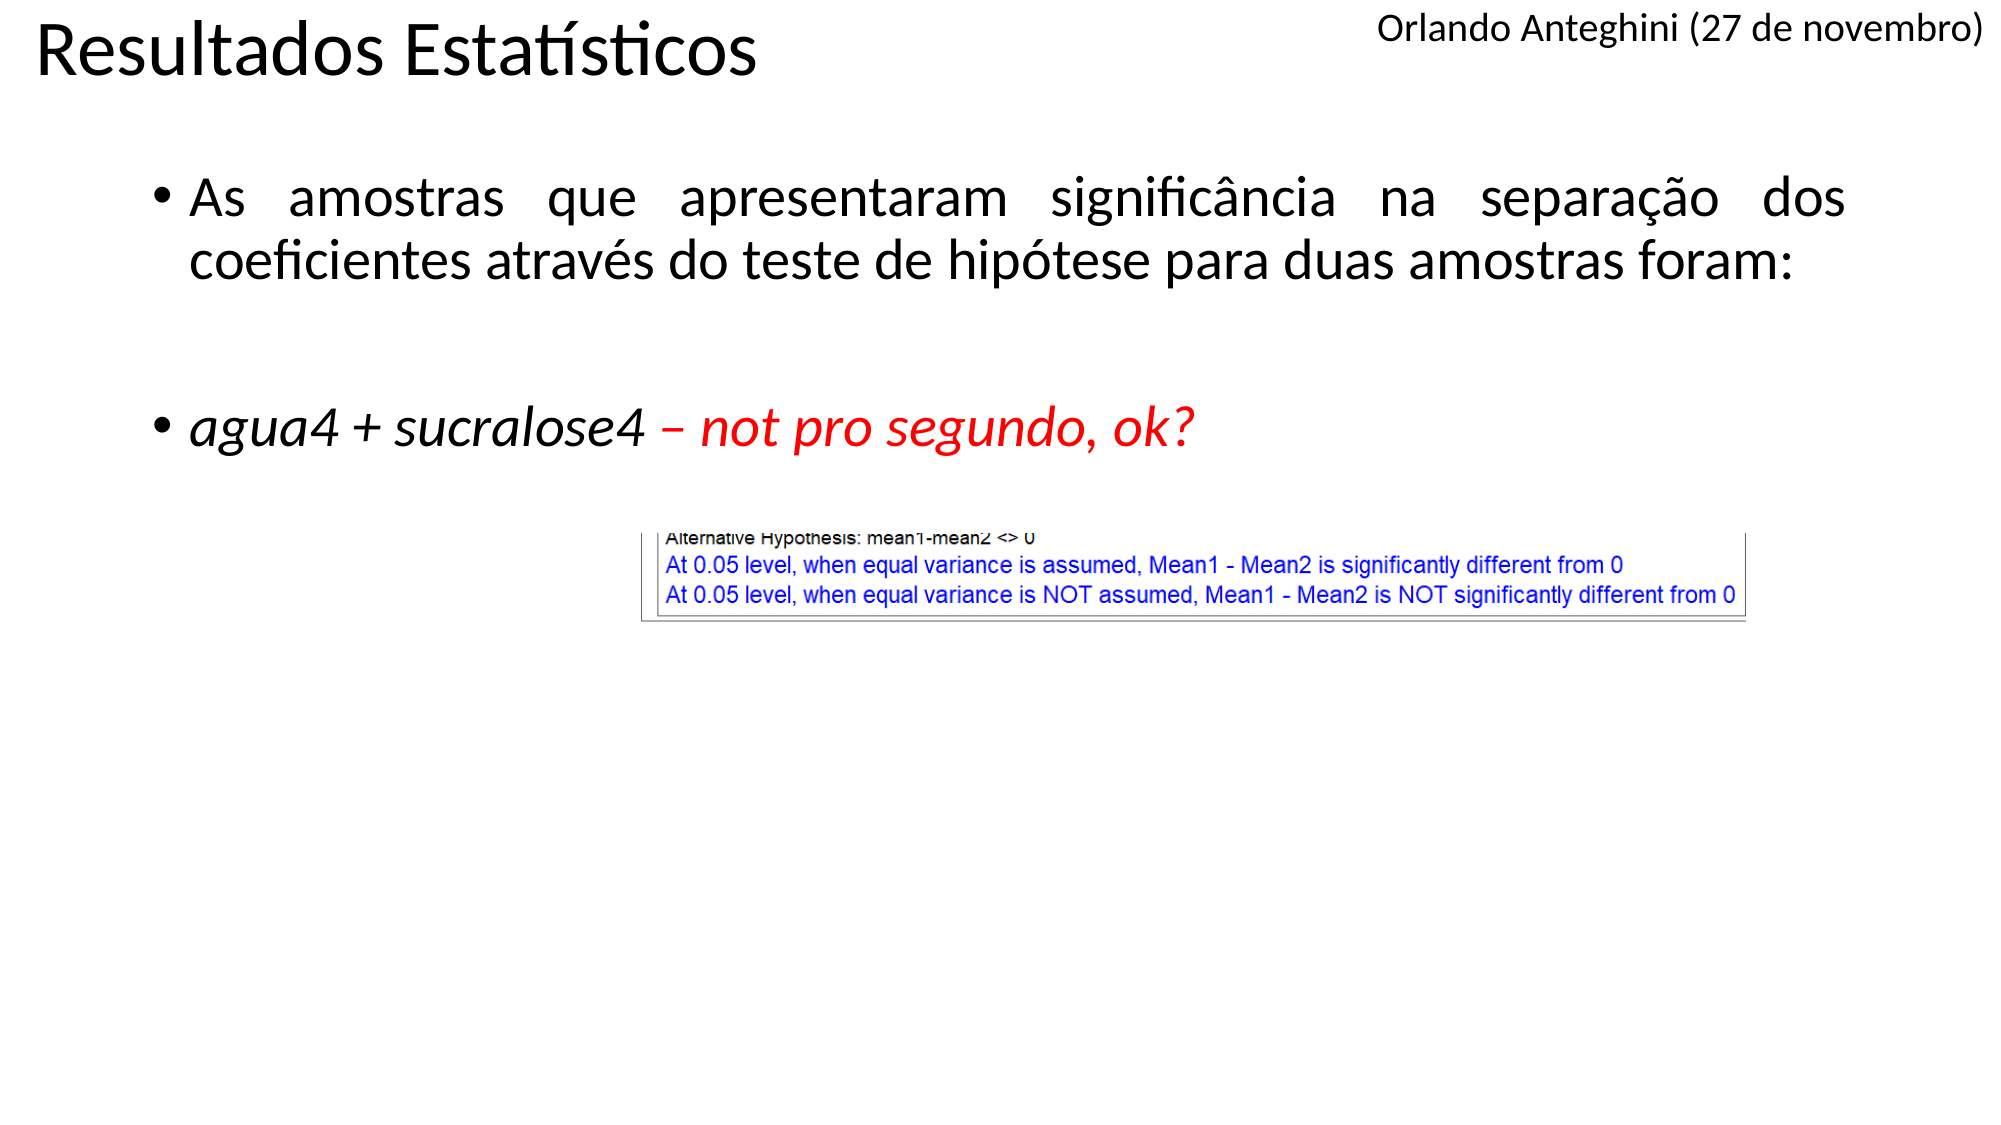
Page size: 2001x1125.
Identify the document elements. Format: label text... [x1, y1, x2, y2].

title Resultados Estatísticos [20, 0, 1746, 101]
list As amostras que apresentaram significância na separação dos coeficientes através do teste de hipótese para duas amostras foram: agua4 + sucralose4 – not pro segundo, ok? [137, 158, 1863, 1014]
text_box Orlando Anteghini (27 de novembro) [83, 0, 2000, 59]
picture [639, 533, 1746, 639]
